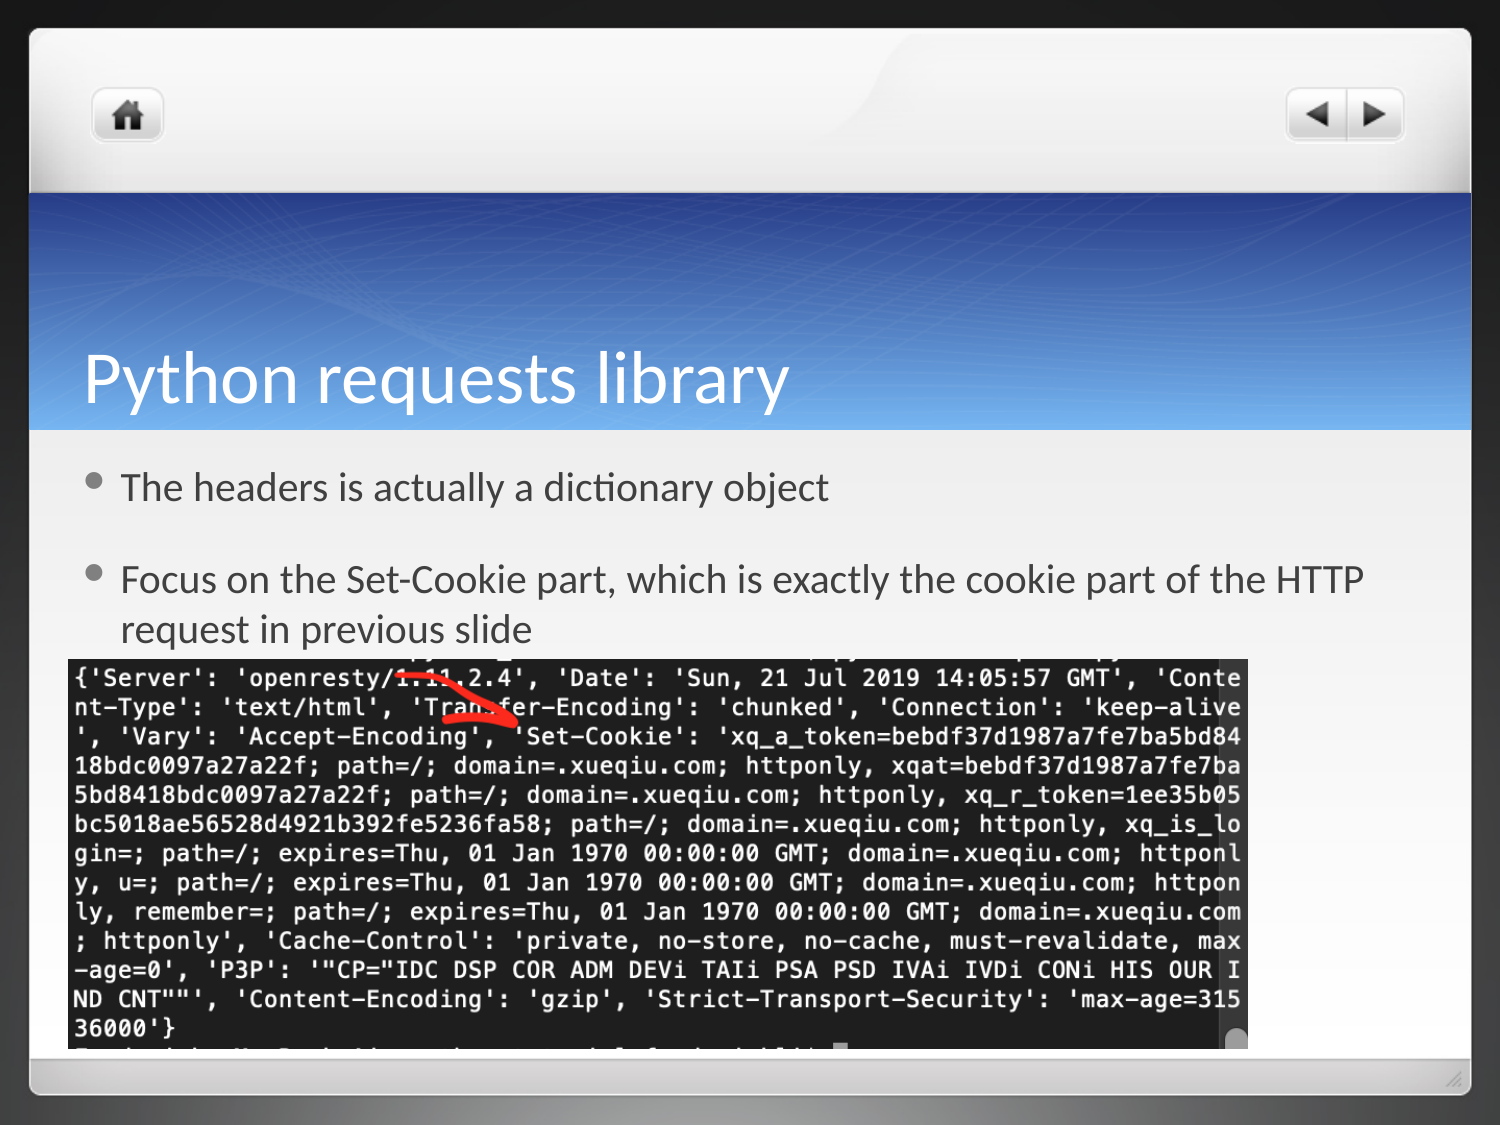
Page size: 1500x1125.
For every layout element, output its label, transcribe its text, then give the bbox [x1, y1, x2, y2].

list The headers is actually a dictionary object Focus on the Set-Cookie part, which is exactly the cookie part of the HTTP request in previous slide [68, 452, 1432, 1025]
picture [0, 0, 1500, 1125]
title Python requests library [68, 238, 1432, 427]
